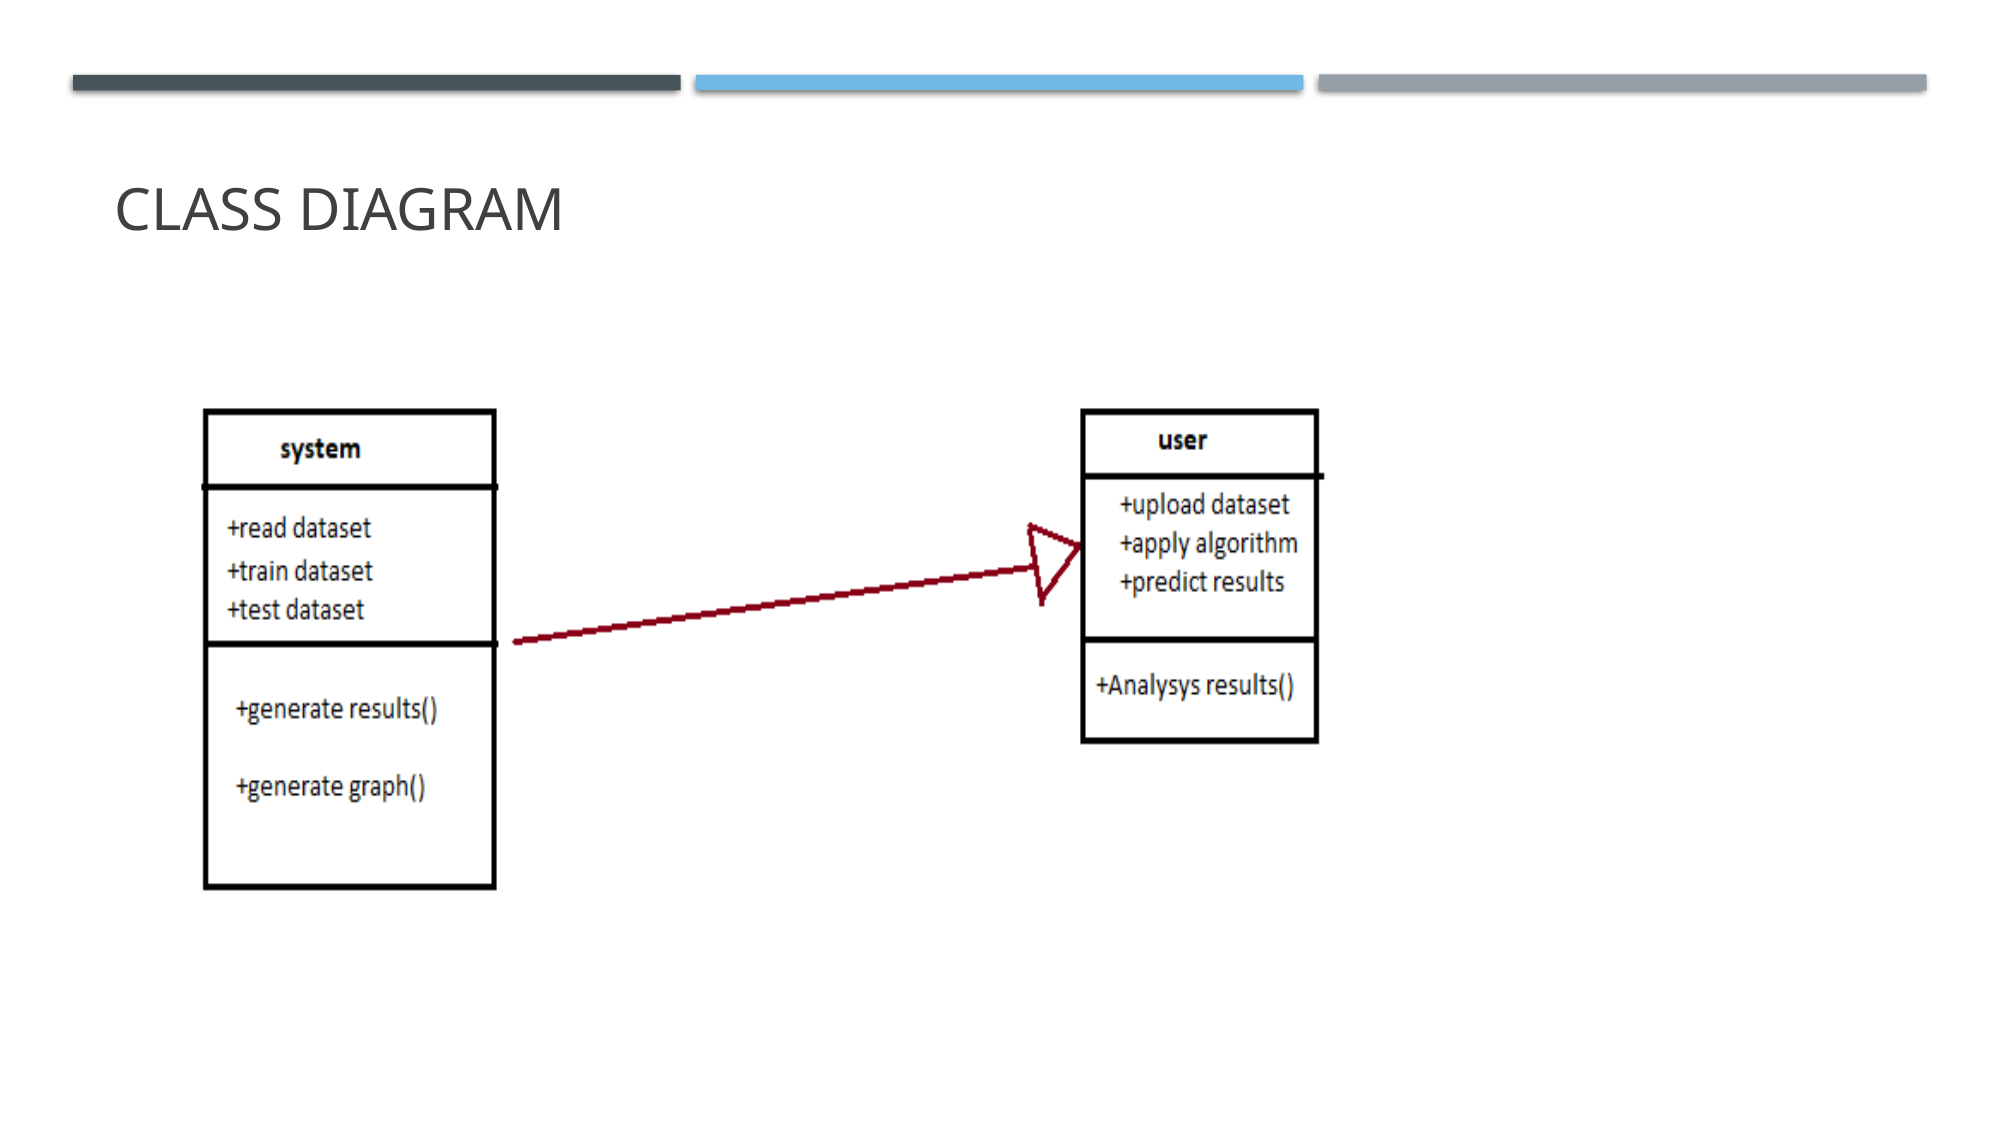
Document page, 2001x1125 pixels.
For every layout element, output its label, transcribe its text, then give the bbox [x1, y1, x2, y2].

title Class diagram [99, 115, 1905, 250]
picture [18, 335, 1455, 1081]
